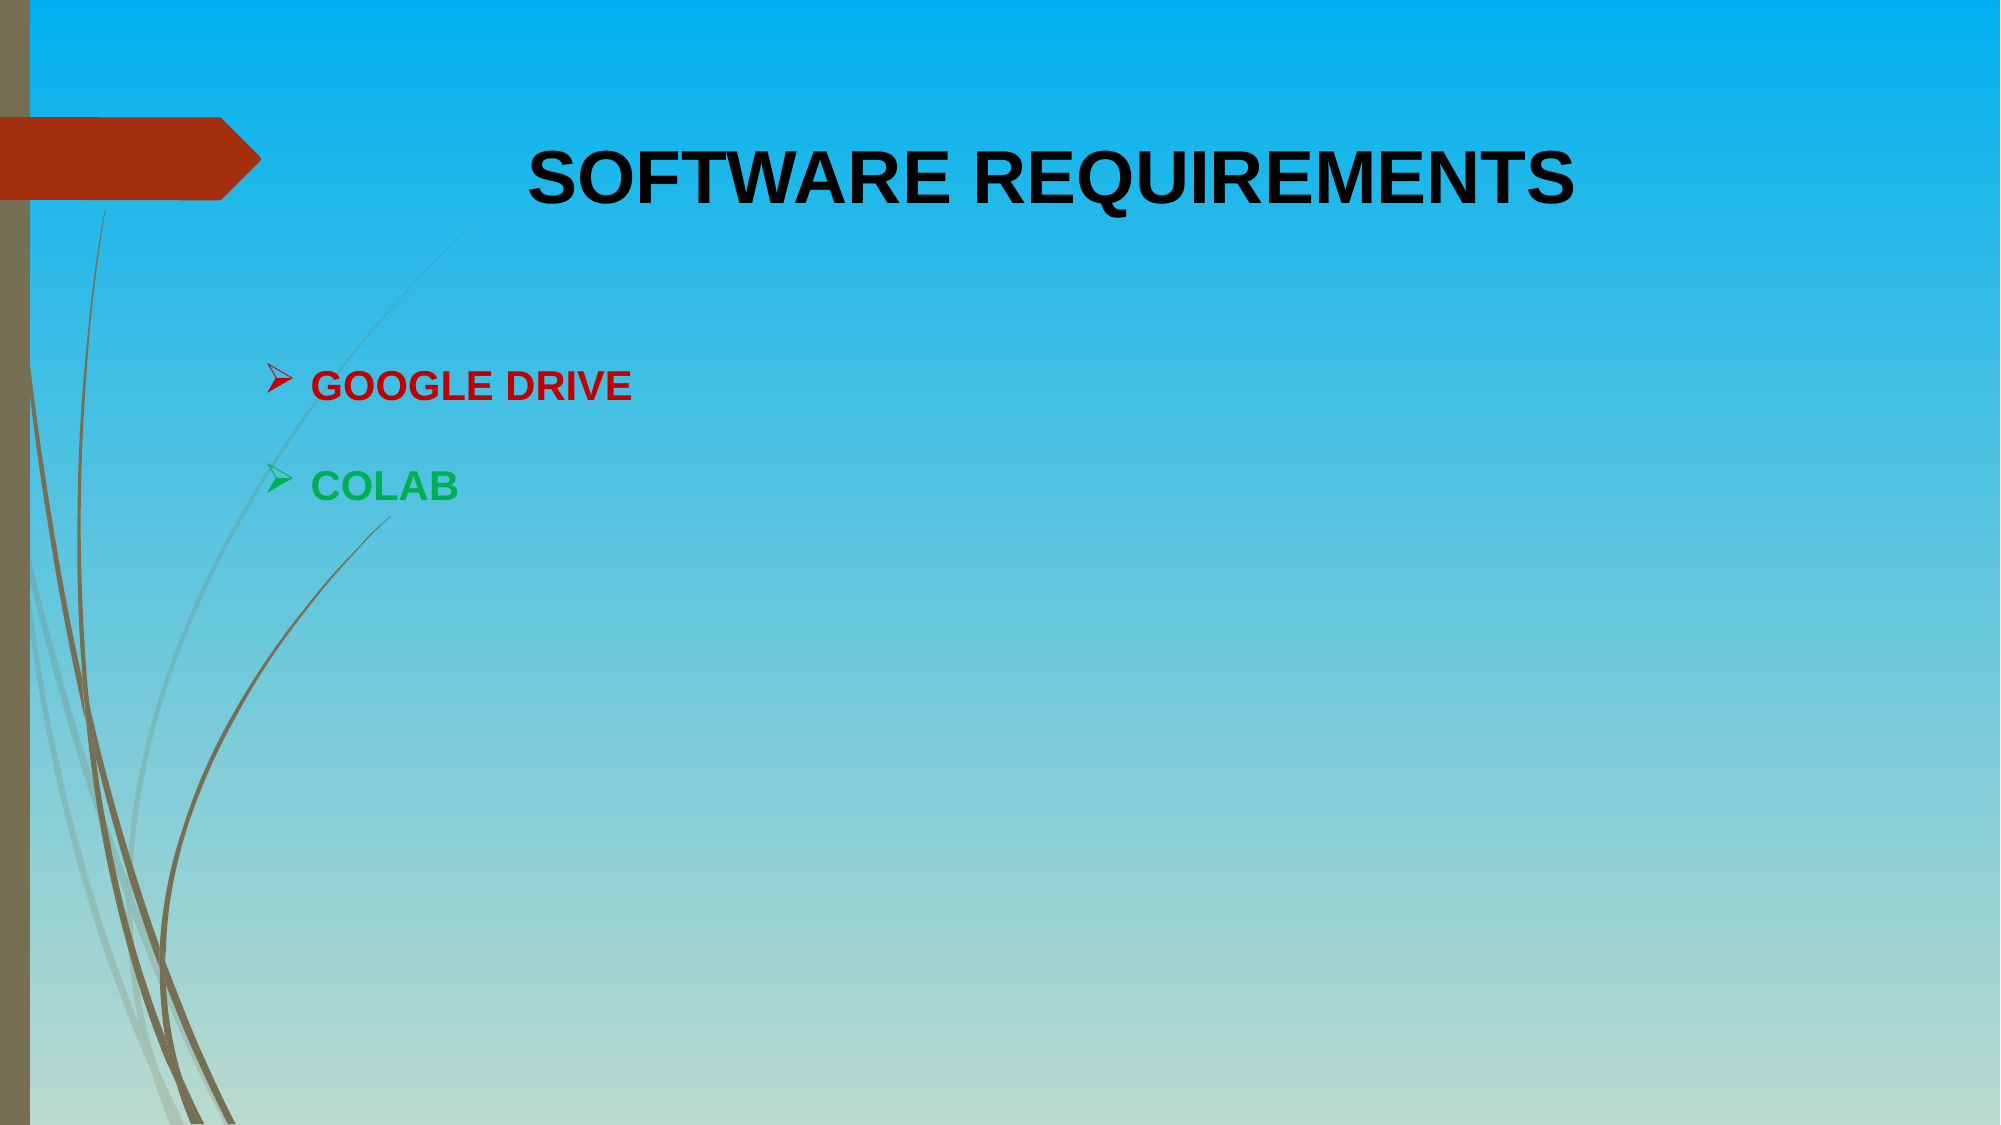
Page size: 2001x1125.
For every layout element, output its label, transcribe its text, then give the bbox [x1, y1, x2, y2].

text_box SOFTWARE REQUIREMENTS GOOGLE DRIVE COLAB [248, 121, 1856, 607]
